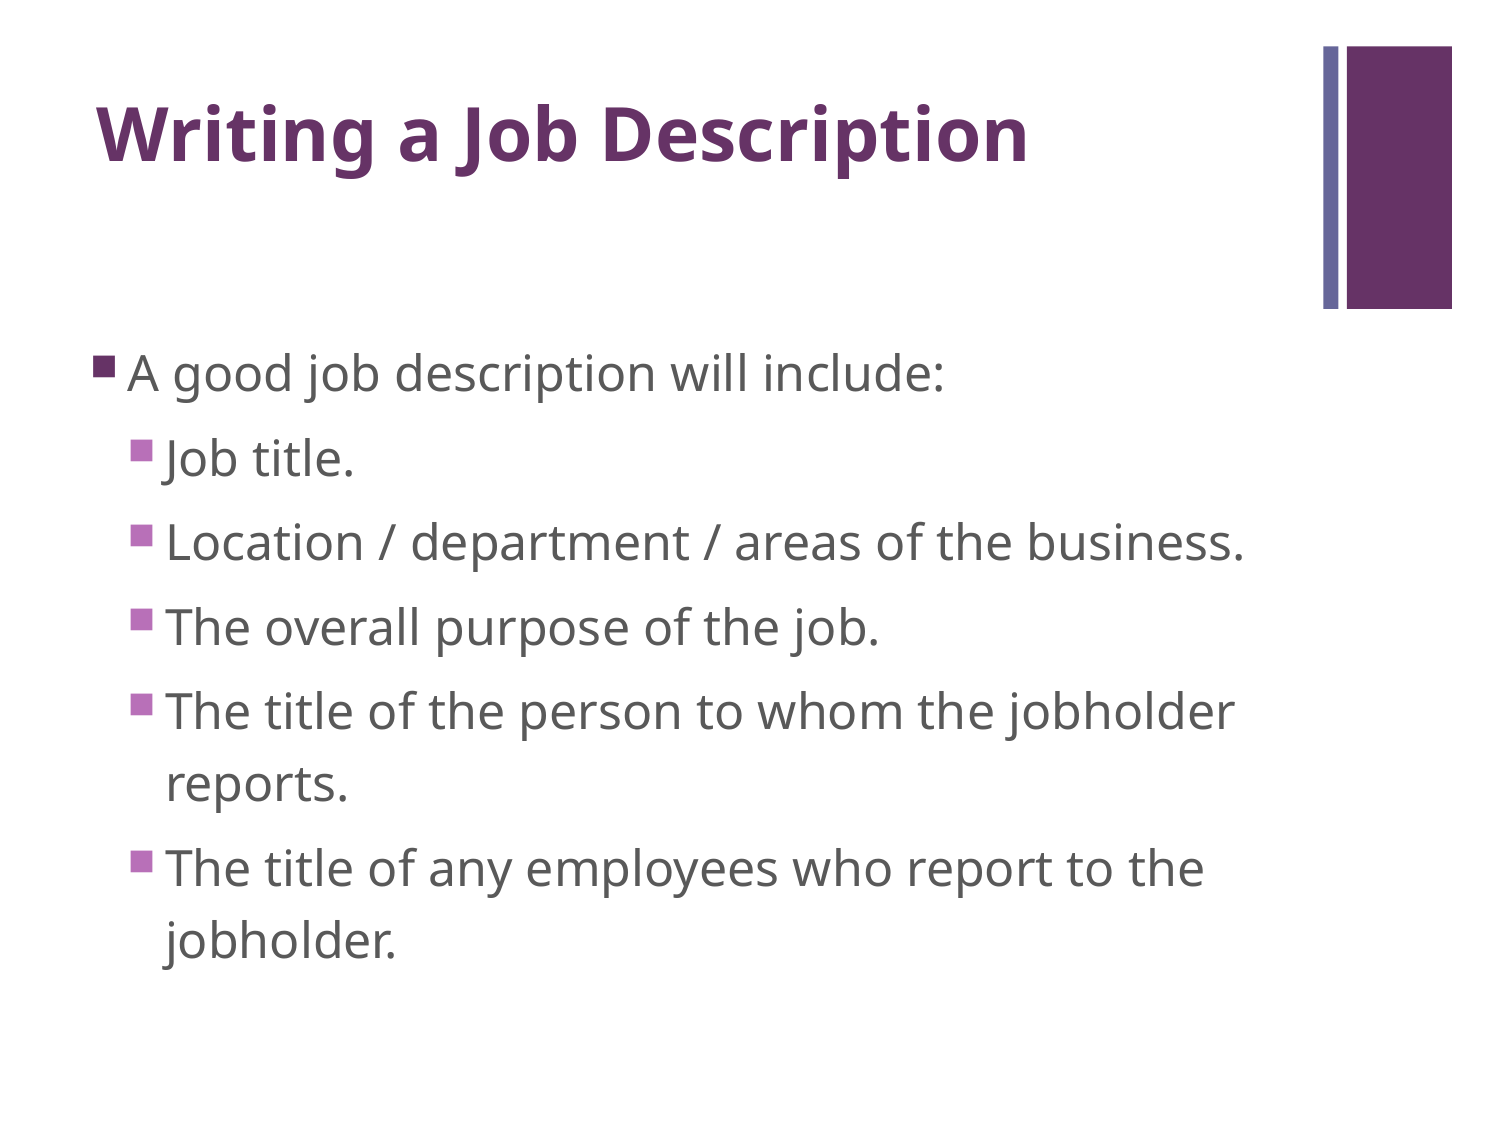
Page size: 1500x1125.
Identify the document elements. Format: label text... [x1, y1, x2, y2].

list A good job description will include: Job title. Location / department / areas of the business. The overall purpose of the job. The title of the person to whom the jobholder reports. The title of any employees who report to the jobholder. [75, 322, 1425, 1094]
title Writing a Job Description [81, 79, 1322, 263]
